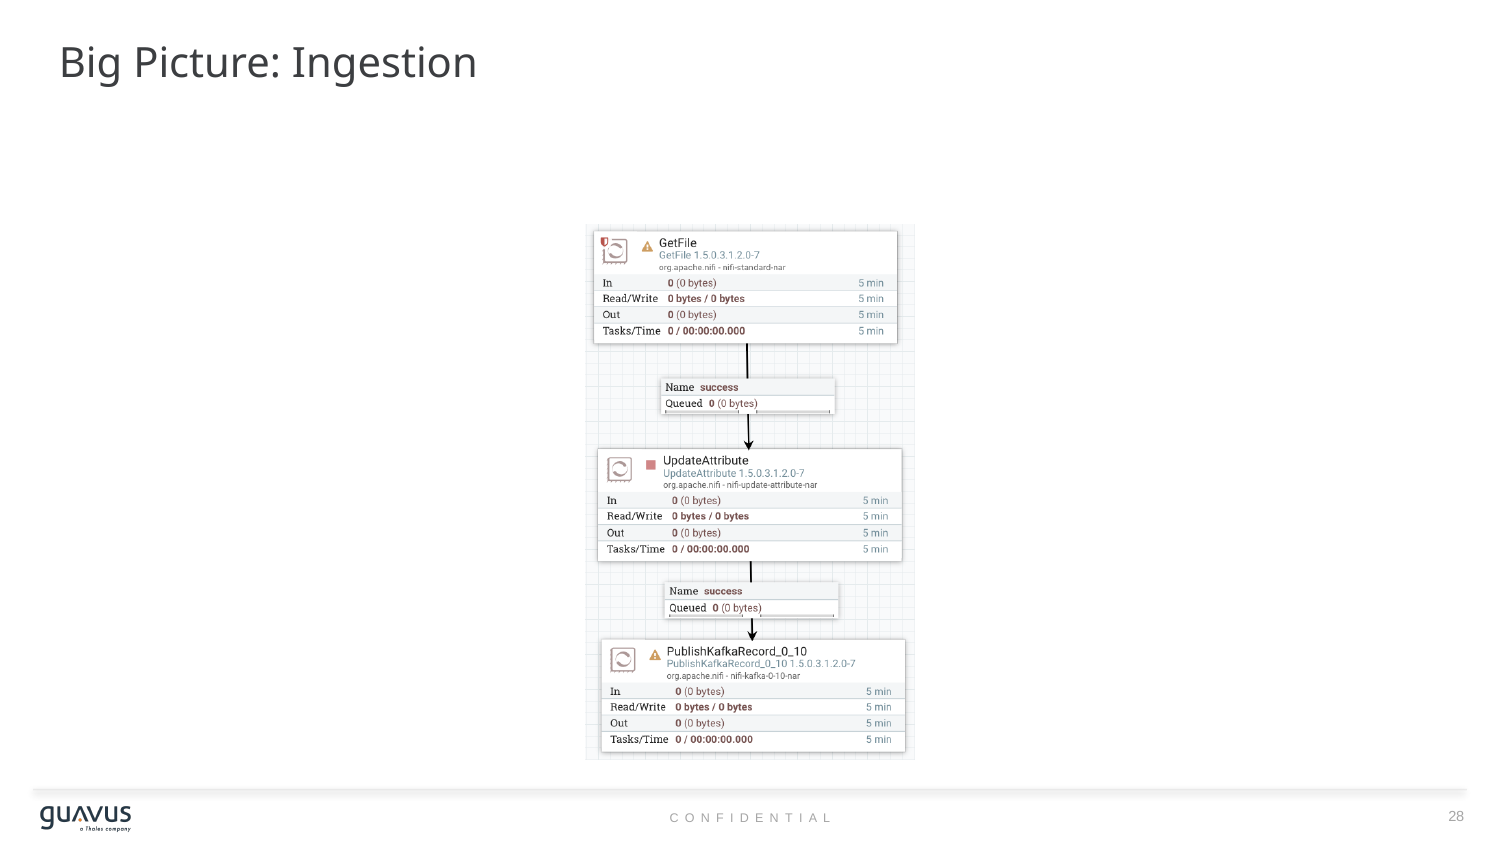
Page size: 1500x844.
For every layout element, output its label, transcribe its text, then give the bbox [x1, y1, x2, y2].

picture [27, 796, 146, 841]
title Big Picture: Ingestion [43, 0, 1467, 128]
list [585, 224, 915, 761]
